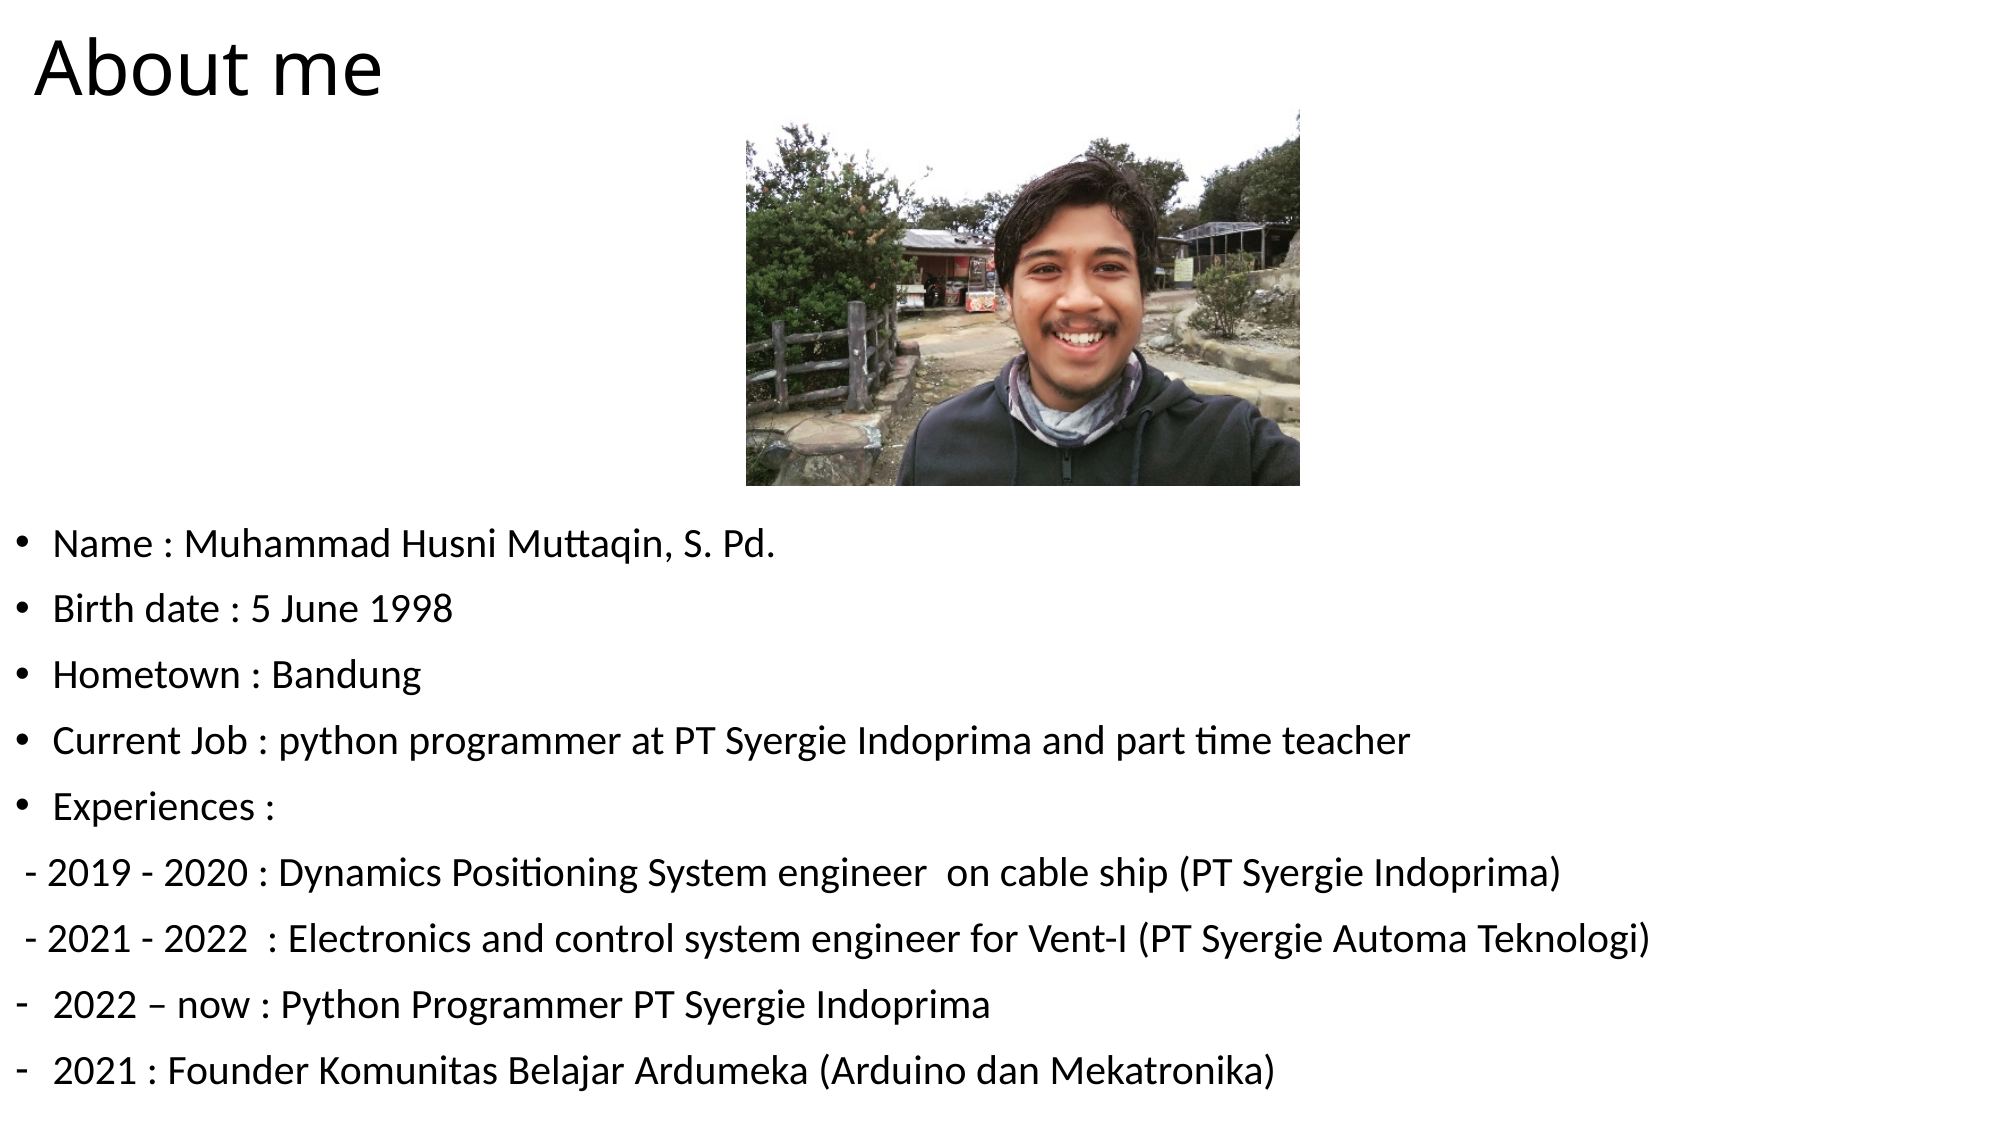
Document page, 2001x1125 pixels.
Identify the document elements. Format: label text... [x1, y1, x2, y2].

list Name : Muhammad Husni Muttaqin, S. Pd. Birth date : 5 June 1998 Hometown : Bandung Current Job : python programmer at PT Syergie Indoprima and part time teacher Experiences : - 2019 - 2020 : Dynamics Positioning System engineer on cable ship (PT Syergie Indoprima) - 2021 - 2022 : Electronics and control system engineer for Vent-I (PT Syergie Automa Teknologi) 2022 – now : Python Programmer PT Syergie Indoprima 2021 : Founder Komunitas Belajar Ardumeka (Arduino dan Mekatronika) [0, 513, 1999, 1125]
picture [746, 70, 1300, 486]
title About me [19, 22, 1745, 120]
